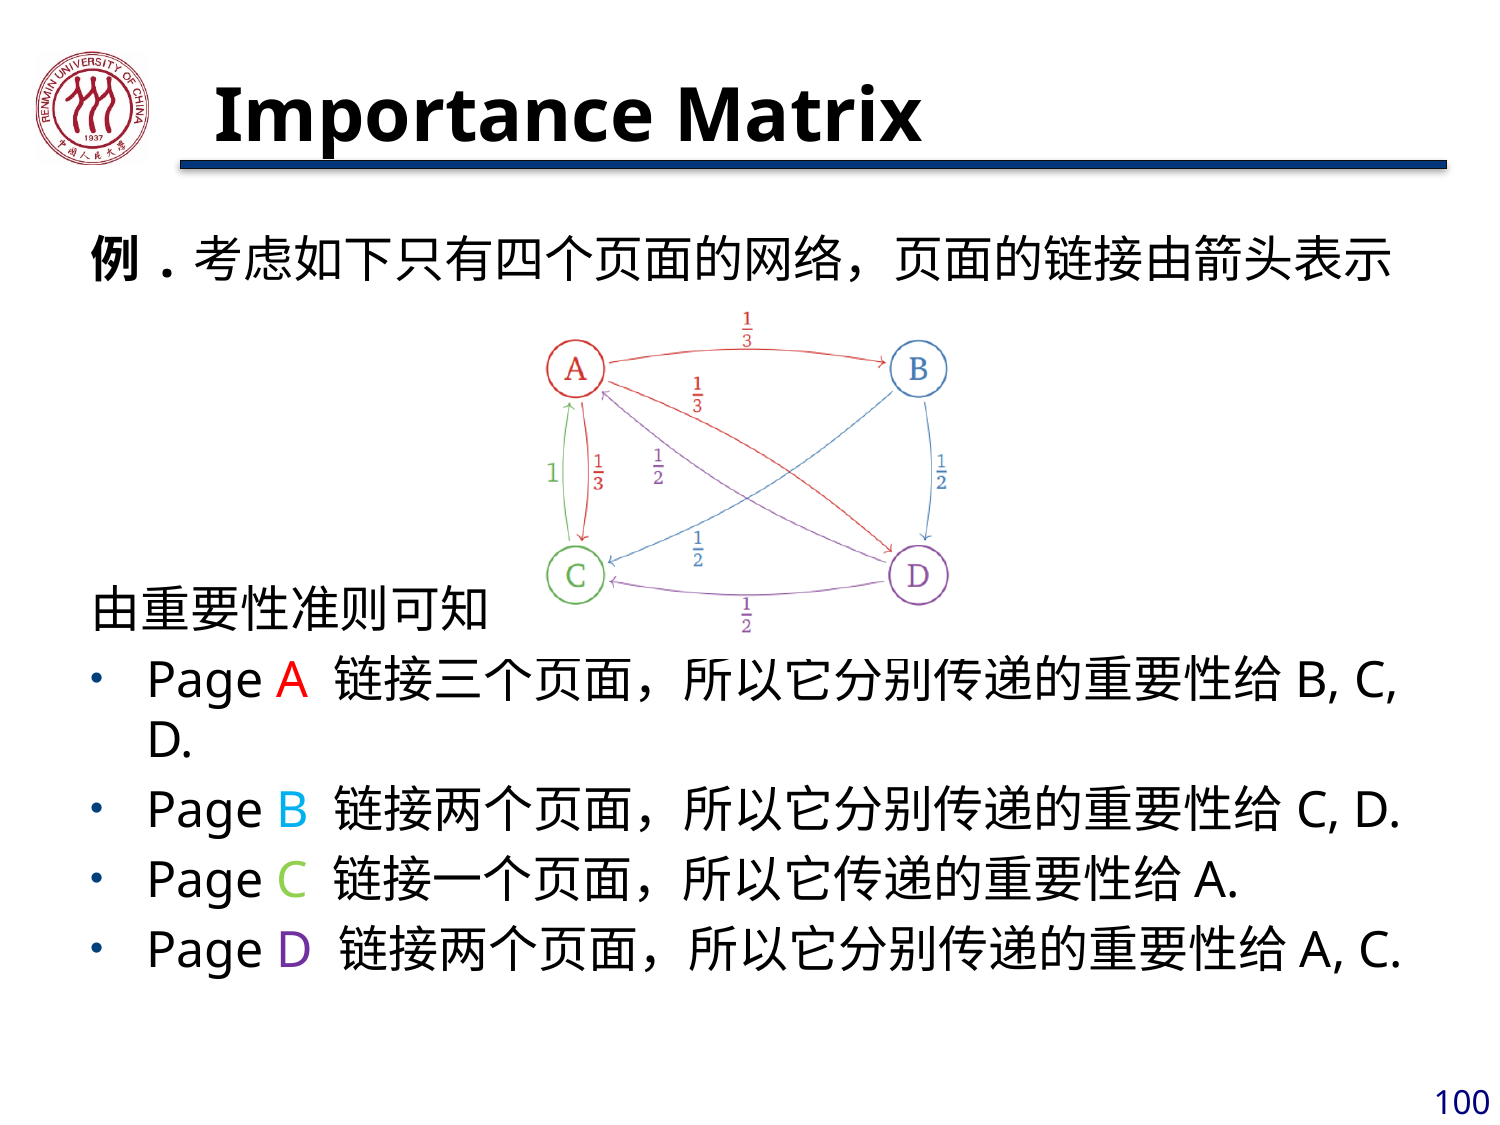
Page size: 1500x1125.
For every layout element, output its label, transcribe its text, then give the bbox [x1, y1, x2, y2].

title Importance Matrix [198, 18, 1407, 205]
picture [497, 294, 1002, 659]
picture [35, 51, 149, 165]
